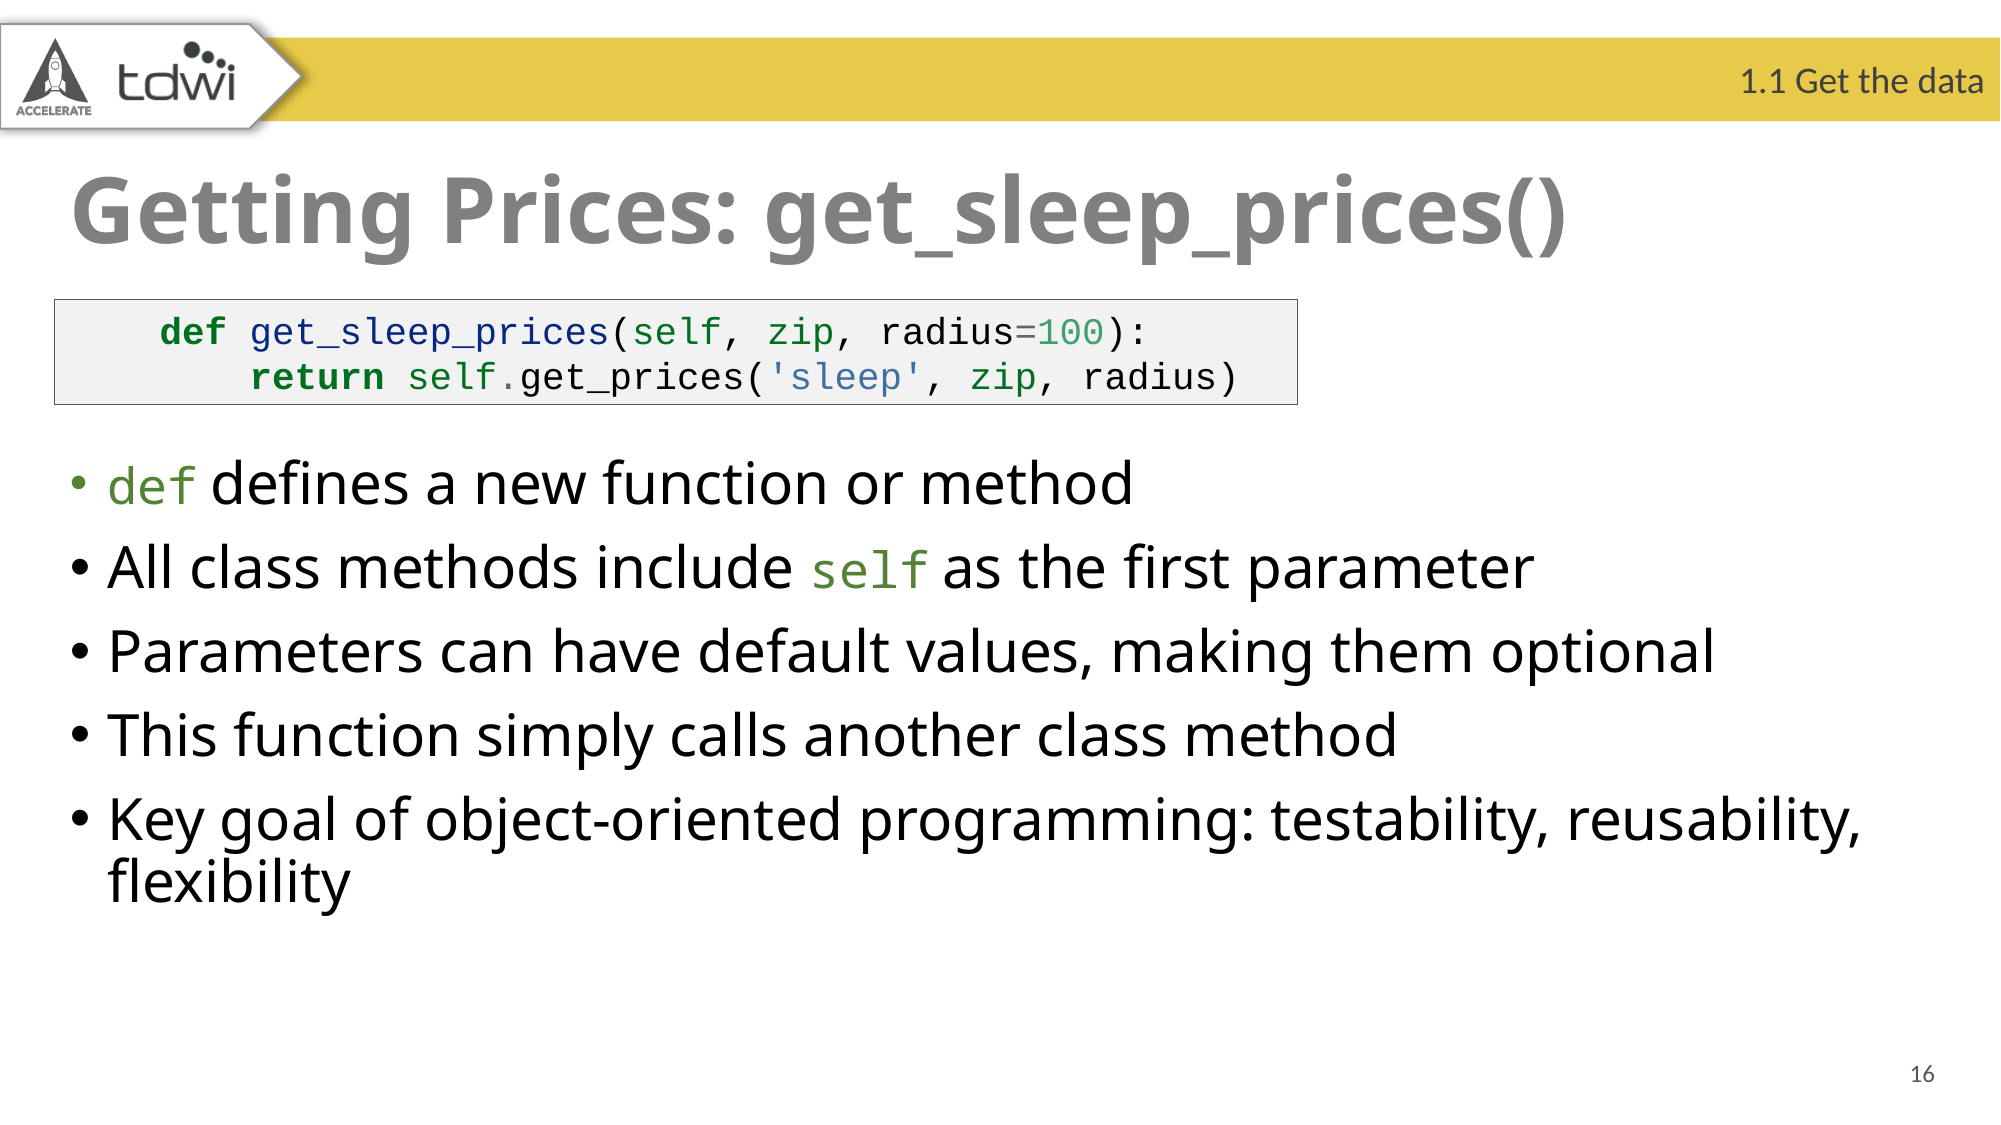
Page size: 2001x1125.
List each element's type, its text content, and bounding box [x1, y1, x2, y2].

title Getting Prices: get_sleep_prices() [54, 150, 1950, 278]
text_box 1.1 Get the data [1393, 48, 2000, 109]
slide_number 16 [1500, 1042, 1950, 1103]
text_box def get_sleep_prices(self, zip, radius=100): return self.get_prices('sleep', zip, radius) [54, 299, 1298, 405]
list def defines a new function or method All class methods include self as the first parameter Parameters can have default values, making them optional This function simply calls another class method Key goal of object-oriented programming: testability, reusability, flexibility [54, 446, 1950, 1014]
picture [115, 35, 239, 108]
